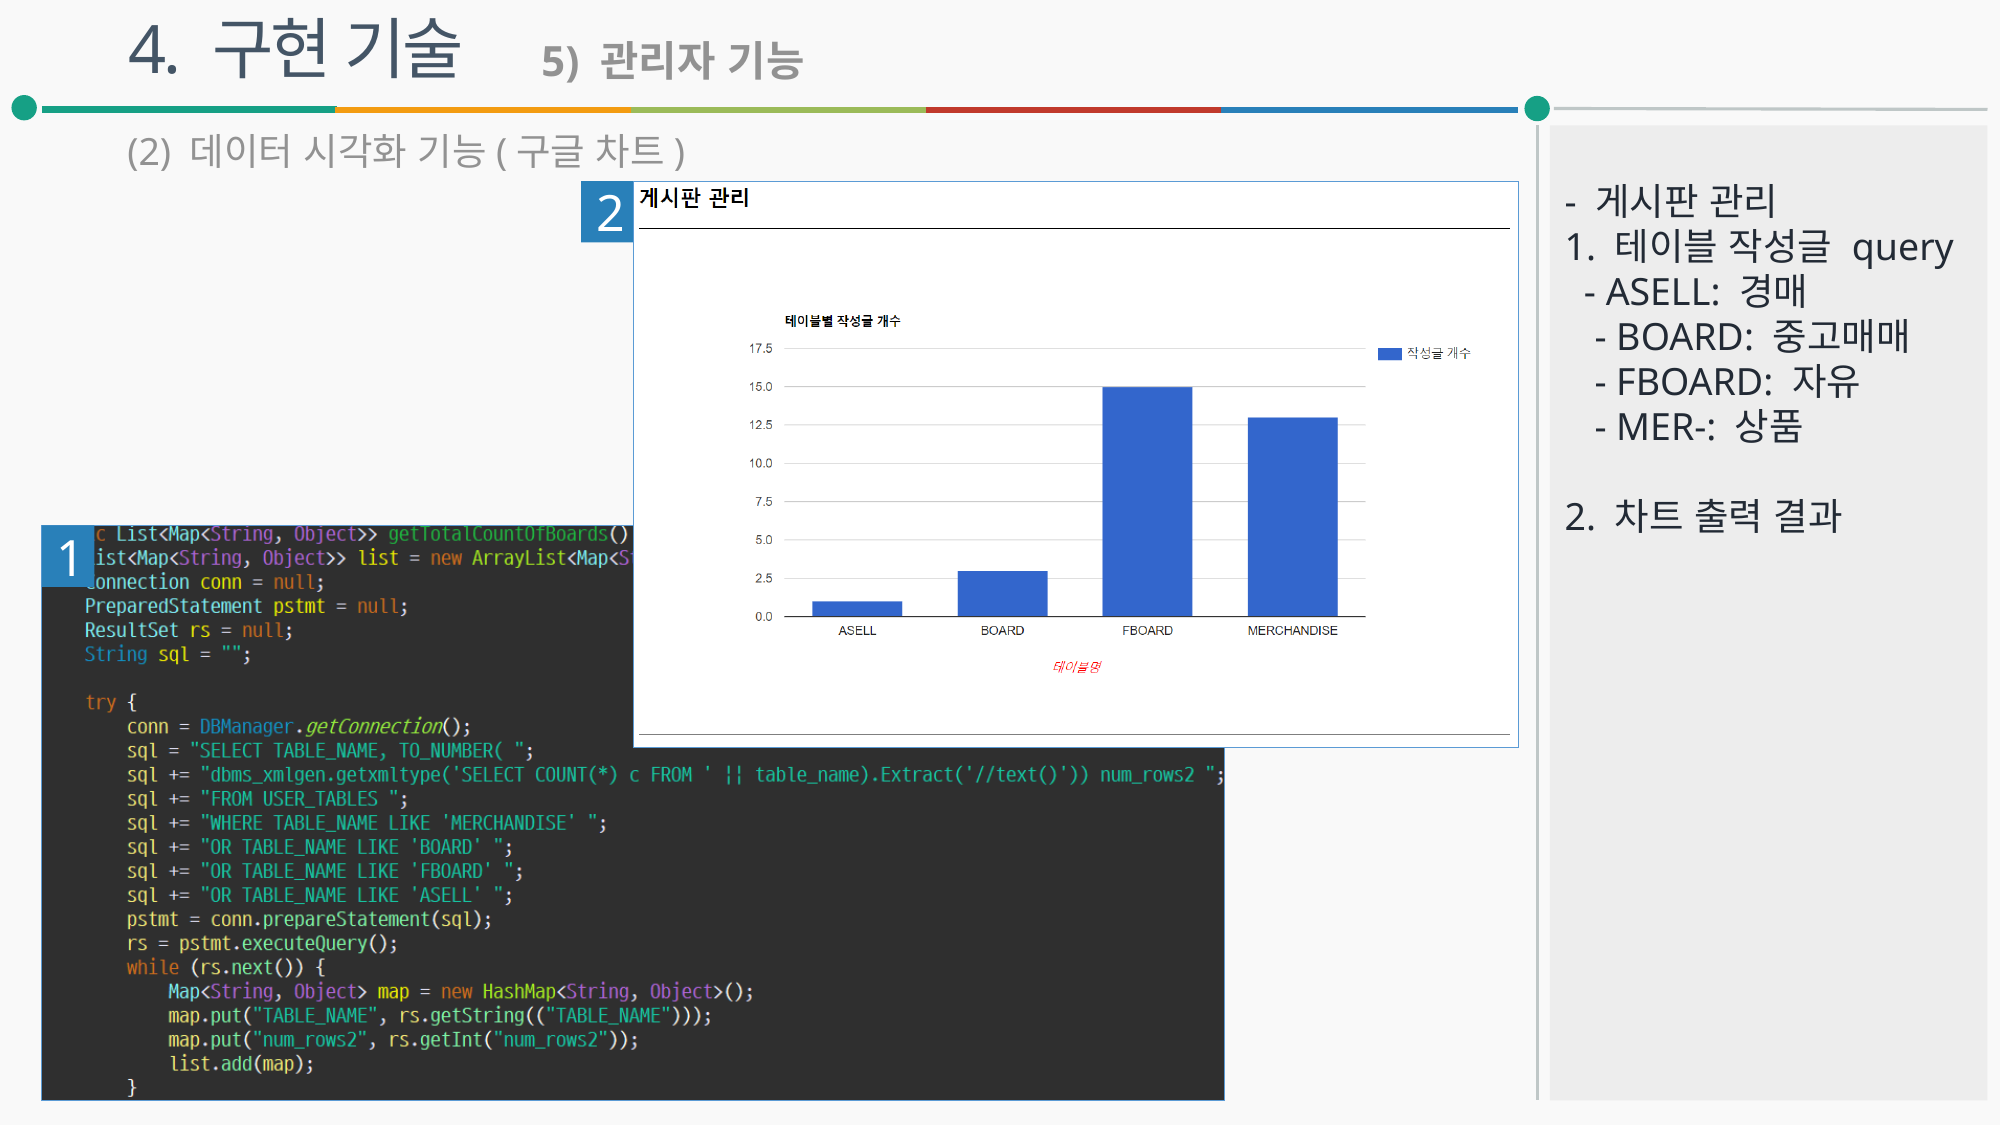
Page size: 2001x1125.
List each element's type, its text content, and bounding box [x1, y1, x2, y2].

text_box [1523, 94, 1551, 123]
picture [41, 181, 1519, 1101]
text_box 2 [580, 180, 635, 244]
text_box [10, 93, 38, 122]
text_box 4. 구현 기술 [0, 0, 594, 95]
text_box 5) 관리자 기능 [526, 27, 2000, 93]
text_box (2) 데이터 시각화 기능(구글 차트) [112, 120, 1519, 181]
text_box - 게시판 관리 1. 테이블 작성글 query - ASELL: 경매 - BOARD: 중고매매 - FBOARD: 자유 - MER-: 상품 2. 차트 출력 결과 [1549, 124, 1988, 1102]
